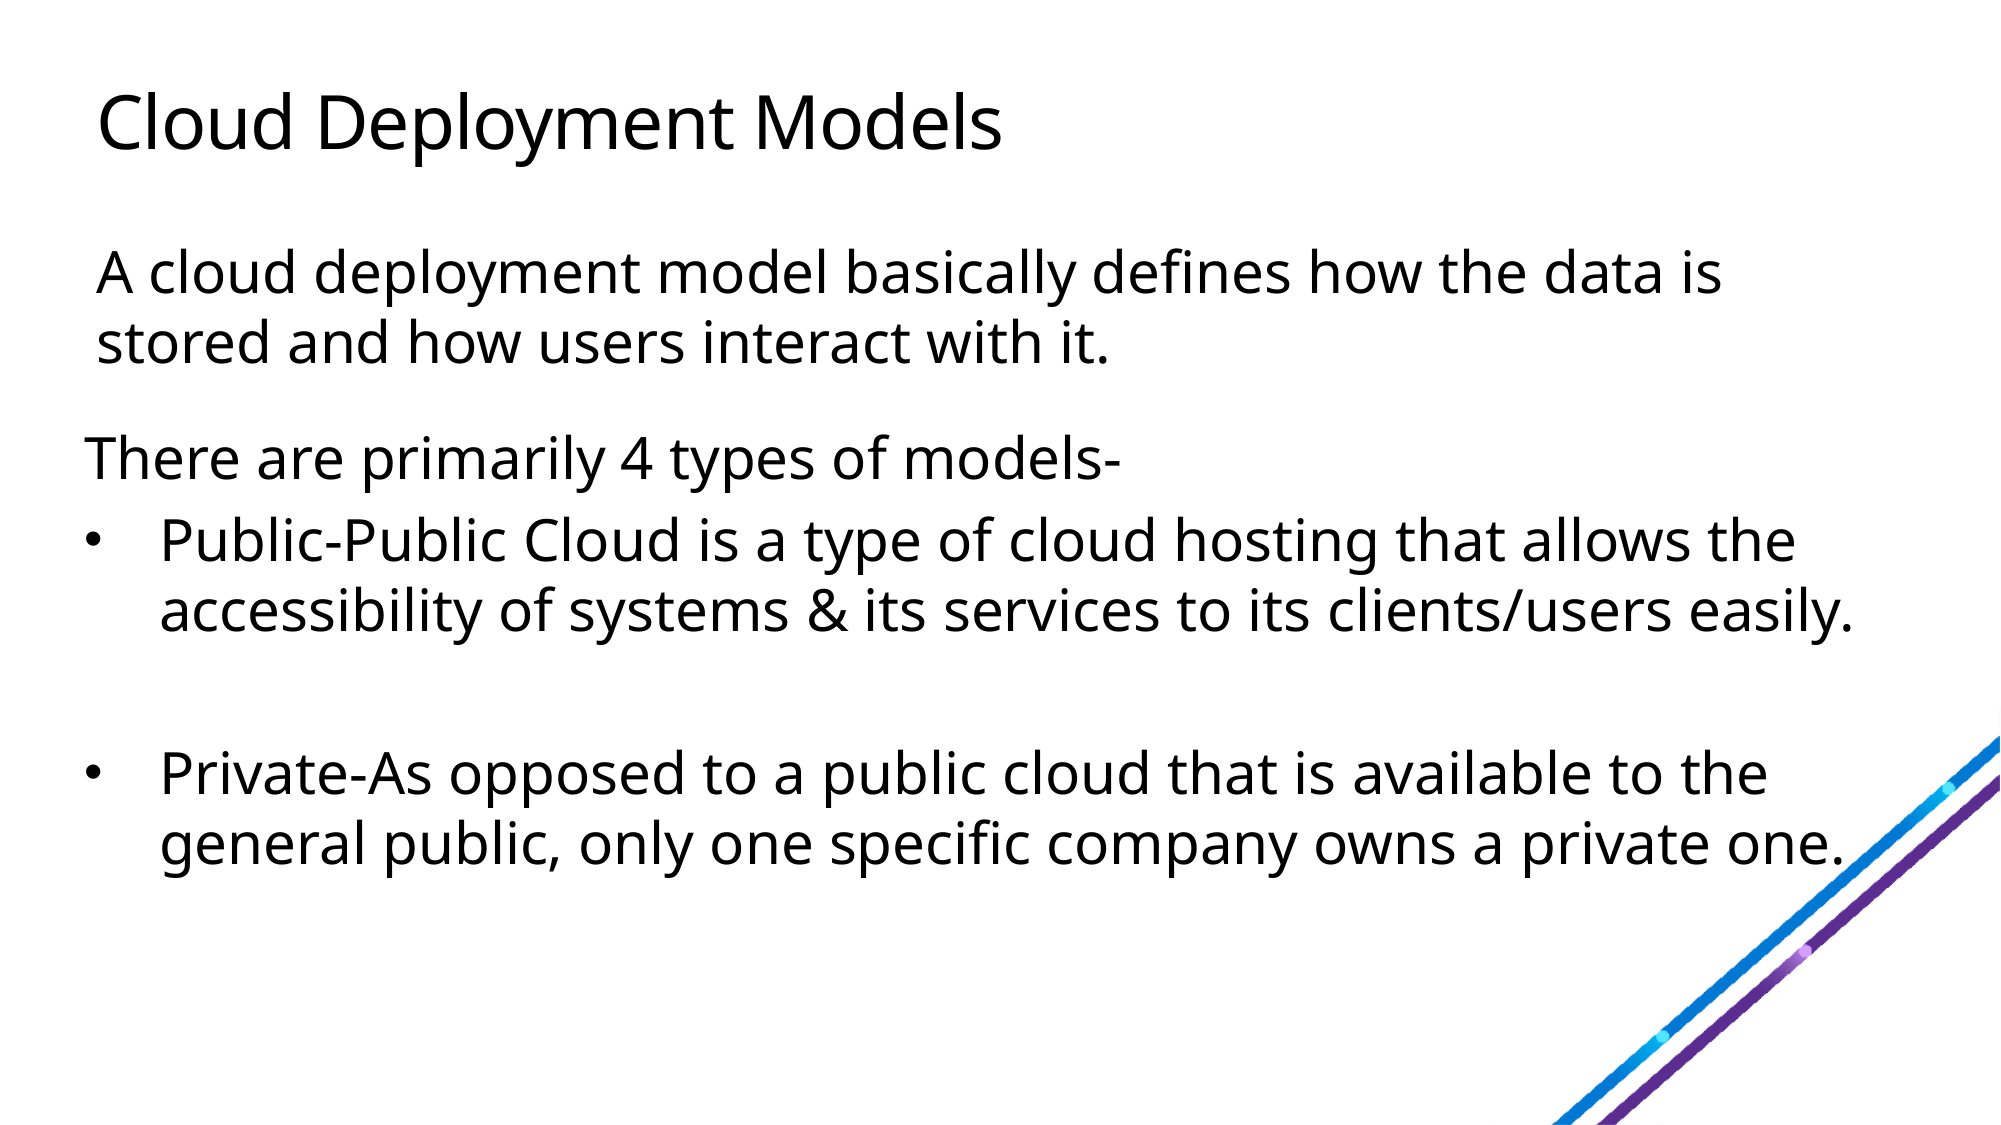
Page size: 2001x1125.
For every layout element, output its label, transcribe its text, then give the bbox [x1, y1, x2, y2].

picture [1892, 738, 1999, 883]
title Cloud Deployment Models [96, 75, 1904, 166]
picture [1554, 958, 1806, 1124]
list A cloud deployment model basically defines how the data is stored and how users interact with it. [96, 235, 1904, 377]
text_box There are primarily 4 types of models- Public-Public Cloud is a type of cloud hosting that allows the accessibility of systems & its services to its clients/users easily. Private-As opposed to a public cloud that is available to the general public, only one specific company owns a private one. [84, 421, 1892, 958]
